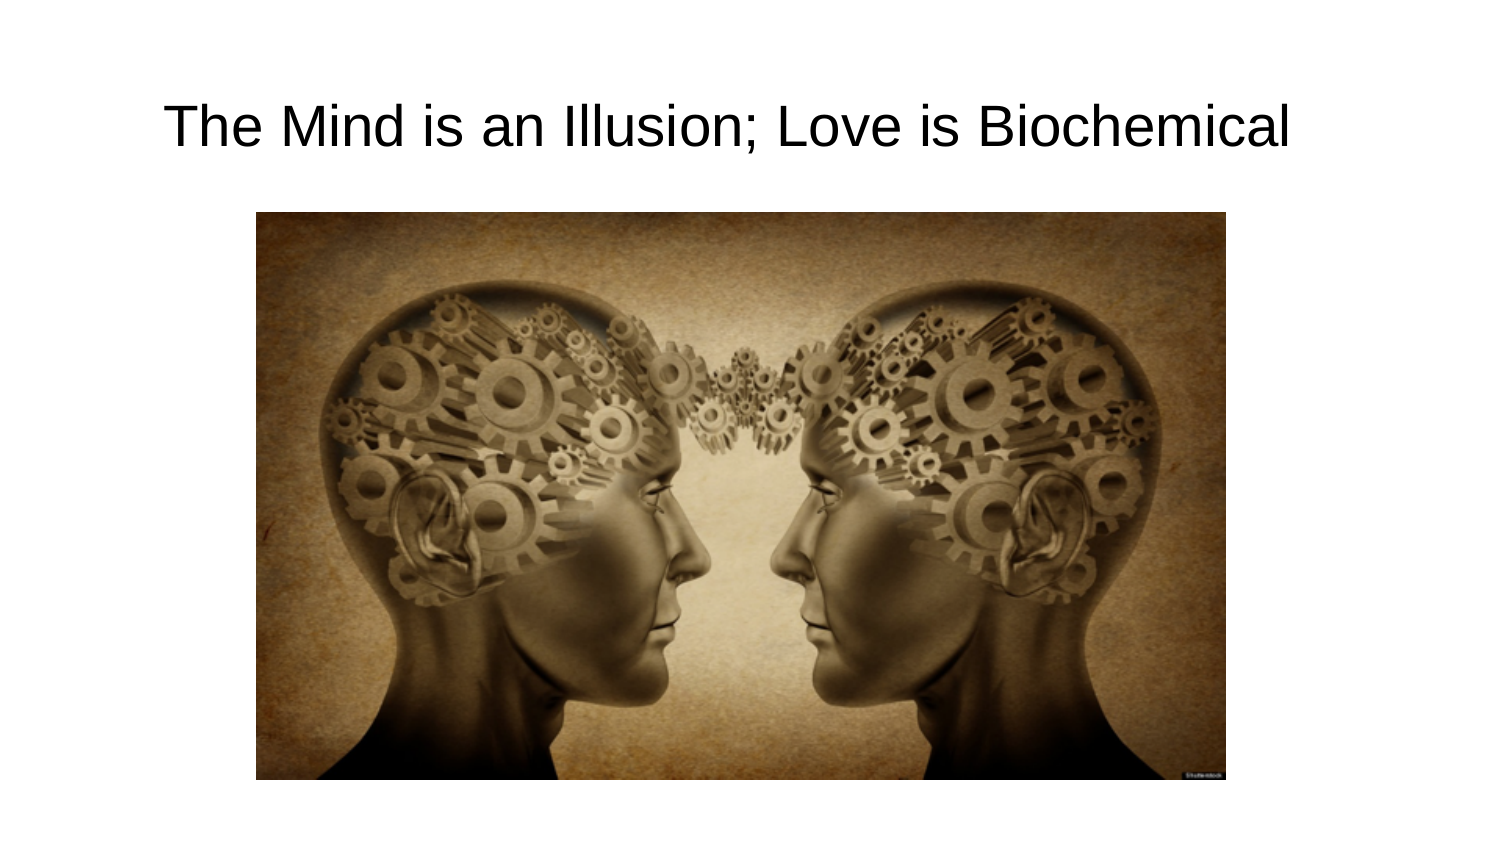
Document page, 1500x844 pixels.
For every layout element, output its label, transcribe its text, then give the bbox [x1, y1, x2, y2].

picture [256, 212, 1226, 781]
title The Mind is an Illusion; Love is Biochemical [51, 72, 1449, 167]
